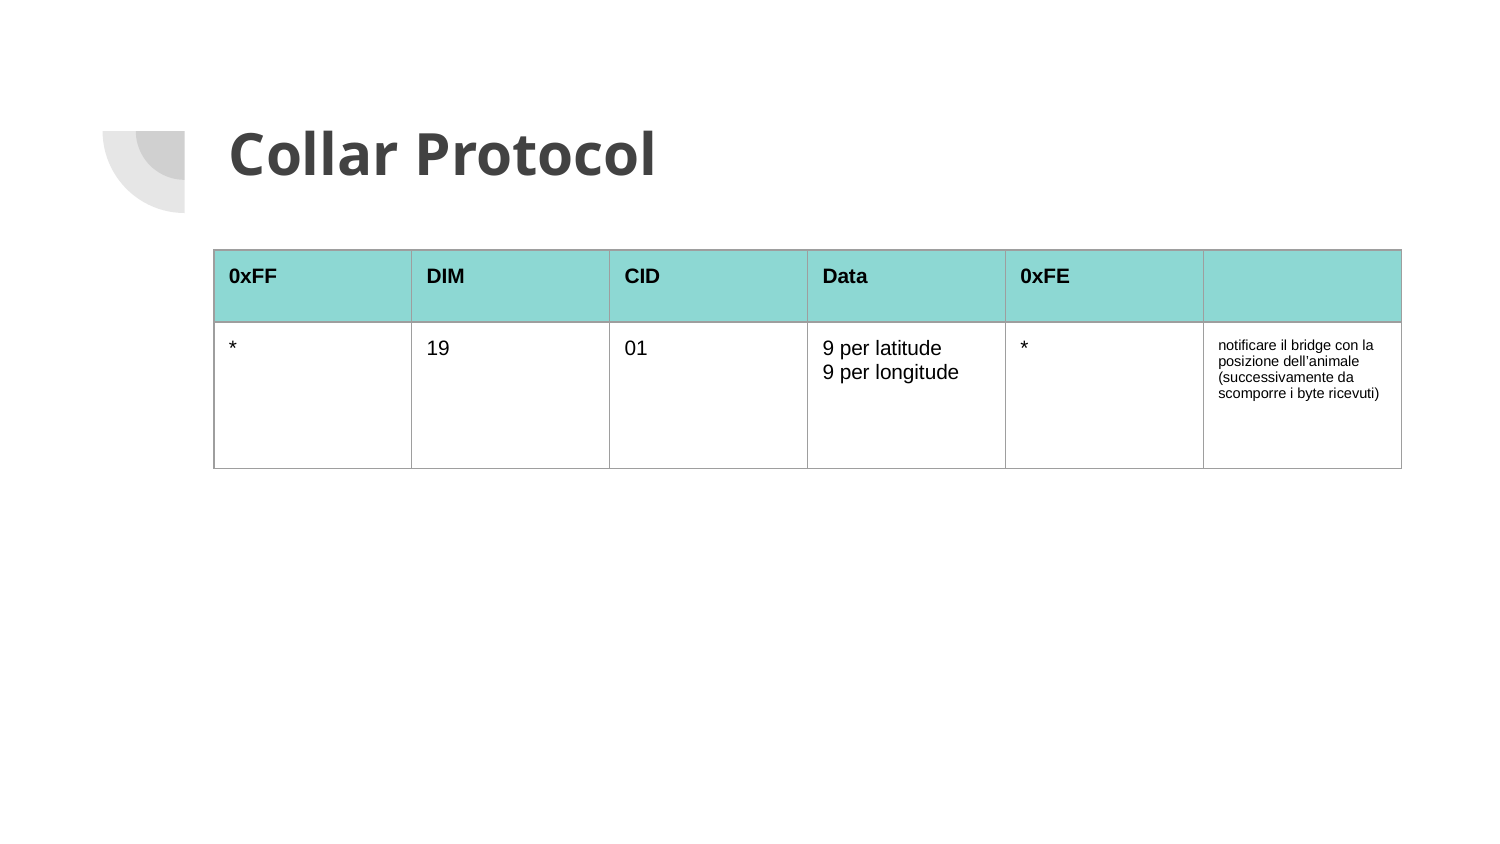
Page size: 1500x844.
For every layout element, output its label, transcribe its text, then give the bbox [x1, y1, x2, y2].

table_cell notificare il bridge con la posizione dell’animale (successivamente da scomporre i byte ricevuti) [1204, 323, 1401, 468]
table_cell * [215, 323, 411, 468]
table_header 0xFF [215, 251, 411, 321]
table_cell 01 [610, 323, 807, 468]
table_header [1204, 251, 1401, 321]
title Collar Protocol [213, 98, 1368, 249]
table_header 0xFE [1006, 251, 1203, 321]
table_header DIM [412, 251, 609, 321]
table_cell 19 [412, 323, 609, 468]
table_cell 9 per latitude 9 per longitude [808, 323, 1005, 468]
table_header CID [610, 251, 807, 321]
table_cell * [1006, 323, 1203, 468]
table_header Data [808, 251, 1005, 321]
